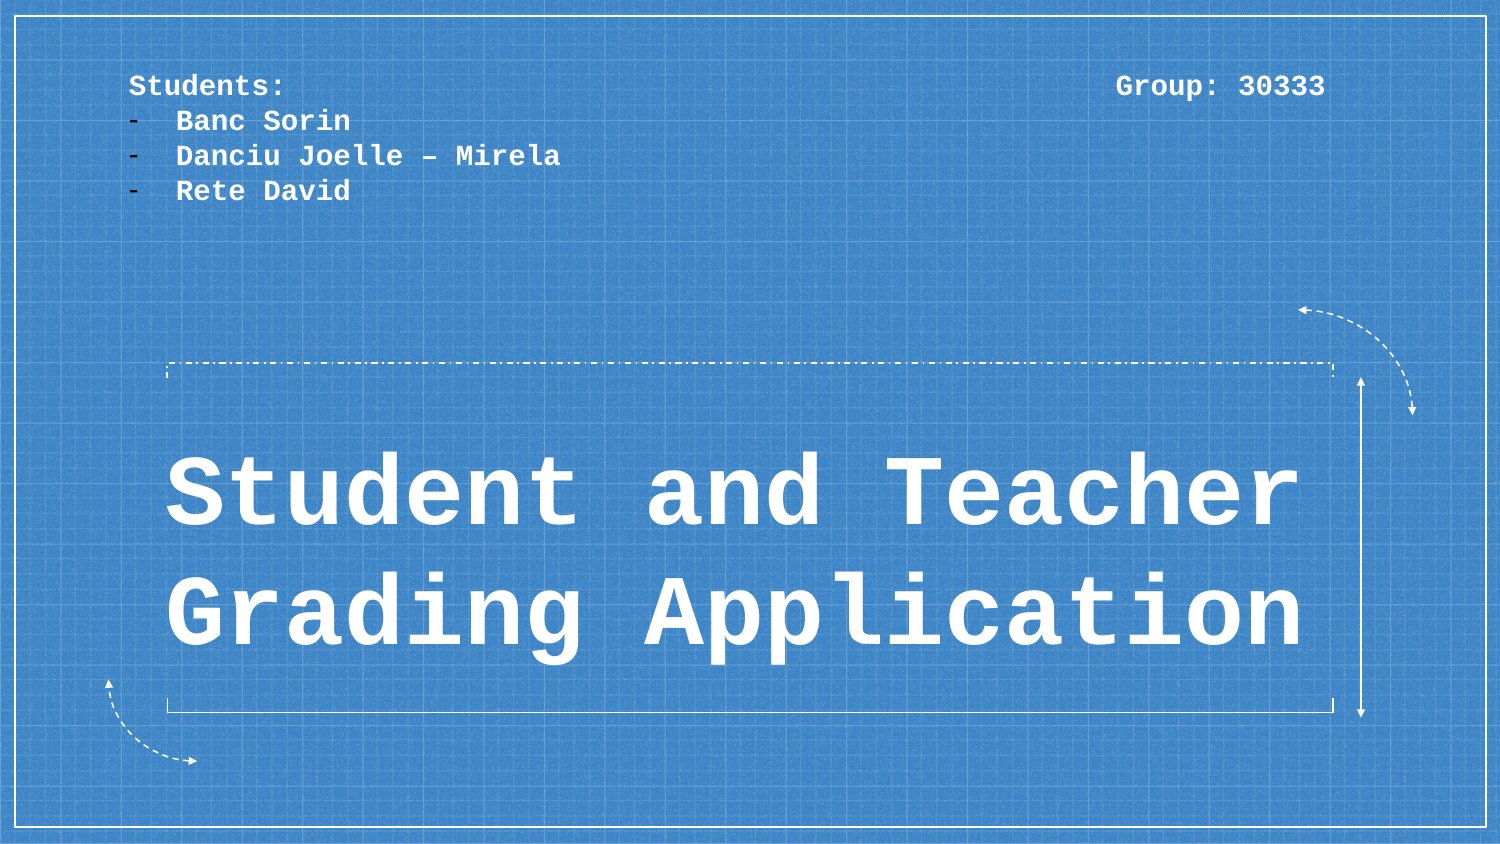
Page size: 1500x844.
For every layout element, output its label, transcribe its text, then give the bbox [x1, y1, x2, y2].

text_box Group: 30333 [1100, 59, 1341, 109]
picture [0, 0, 1500, 844]
text_box Students: Banc Sorin Danciu Joelle – Mirela Rete David [114, 59, 576, 249]
title Student and Teacher Grading Application [150, 488, 1334, 680]
